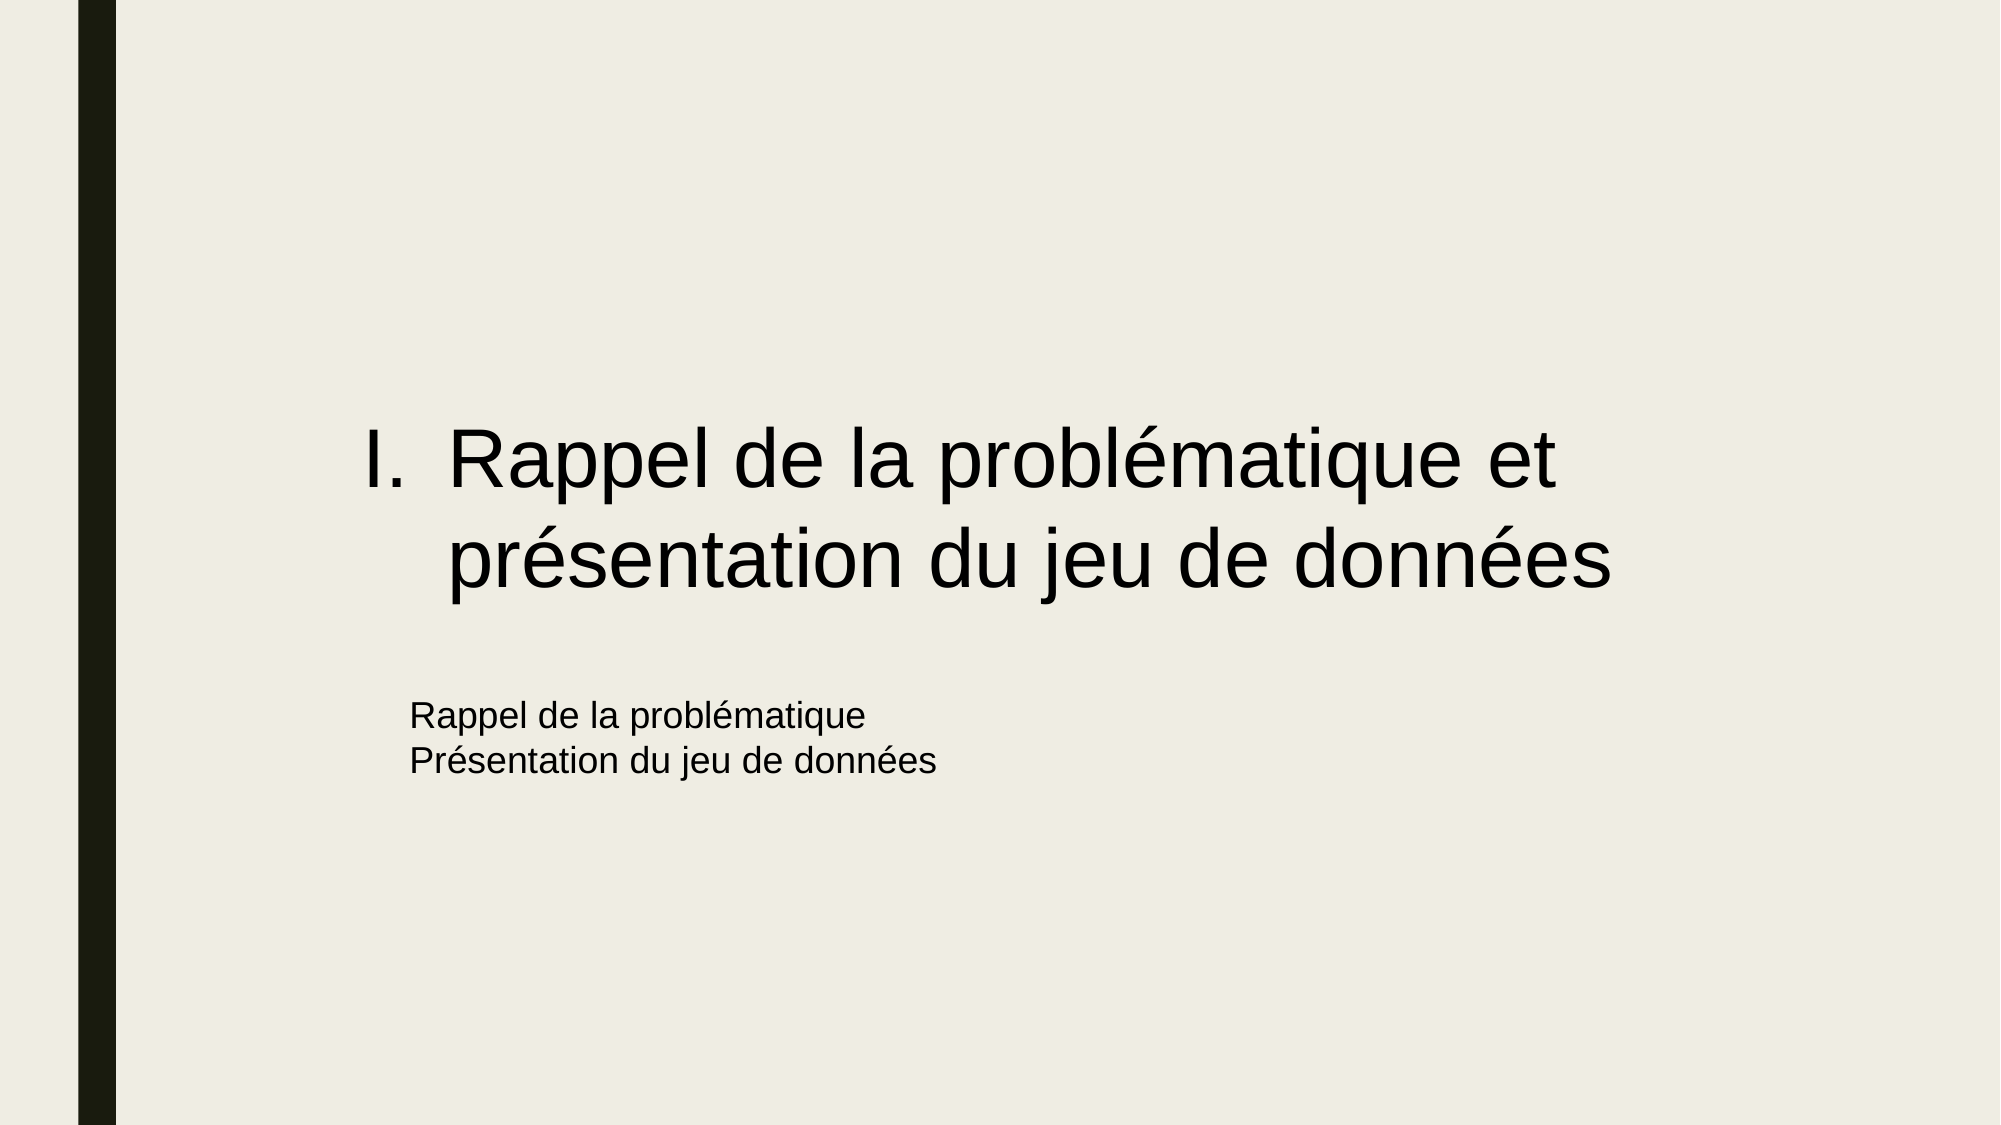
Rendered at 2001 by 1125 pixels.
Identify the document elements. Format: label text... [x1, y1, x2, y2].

text_box Rappel de la problématique et présentation du jeu de données [347, 396, 1736, 612]
text_box Rappel de la problématique Présentation du jeu de données [394, 683, 1395, 789]
